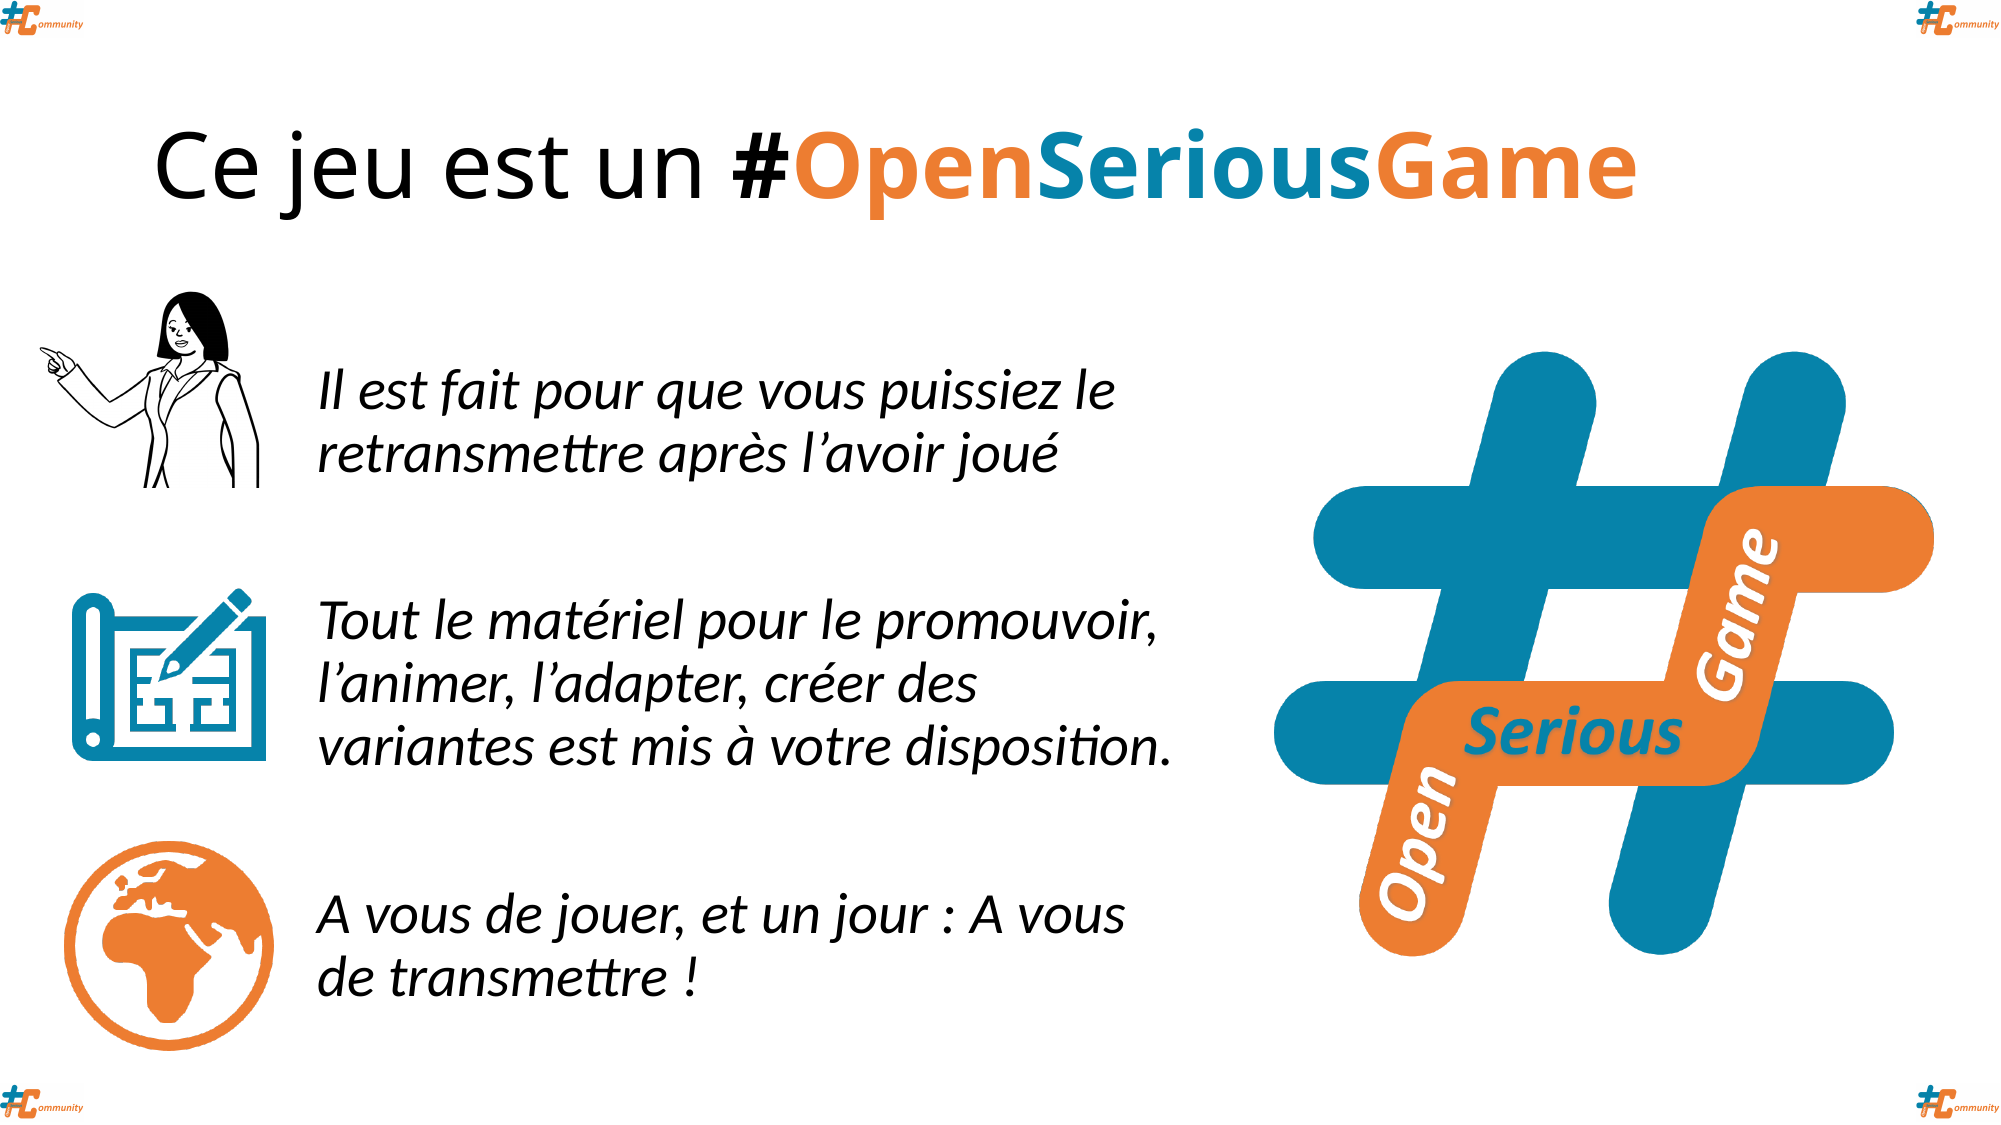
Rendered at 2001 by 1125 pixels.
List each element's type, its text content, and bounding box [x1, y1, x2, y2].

picture [36, 287, 265, 488]
picture [1273, 351, 1538, 731]
title Ce jeu est un #OpenSeriousGame [137, 59, 1863, 278]
picture [1273, 351, 1935, 989]
list Il est fait pour que vous puissiez le retransmettre après l’avoir joué Tout le matériel pour le promouvoir, l’animer, l’adapter, créer des variantes est mis à votre disposition. A vous de jouer, et un jour : A vous de transmettre ! [302, 351, 1195, 1066]
picture [0, 0, 84, 38]
picture [1916, 0, 1929, 19]
picture [1916, 0, 2000, 38]
picture [1916, 1083, 2000, 1122]
picture [0, 1083, 84, 1122]
picture [1551, 351, 1788, 485]
picture [55, 562, 282, 789]
picture [0, 0, 13, 19]
picture [36, 813, 301, 1078]
